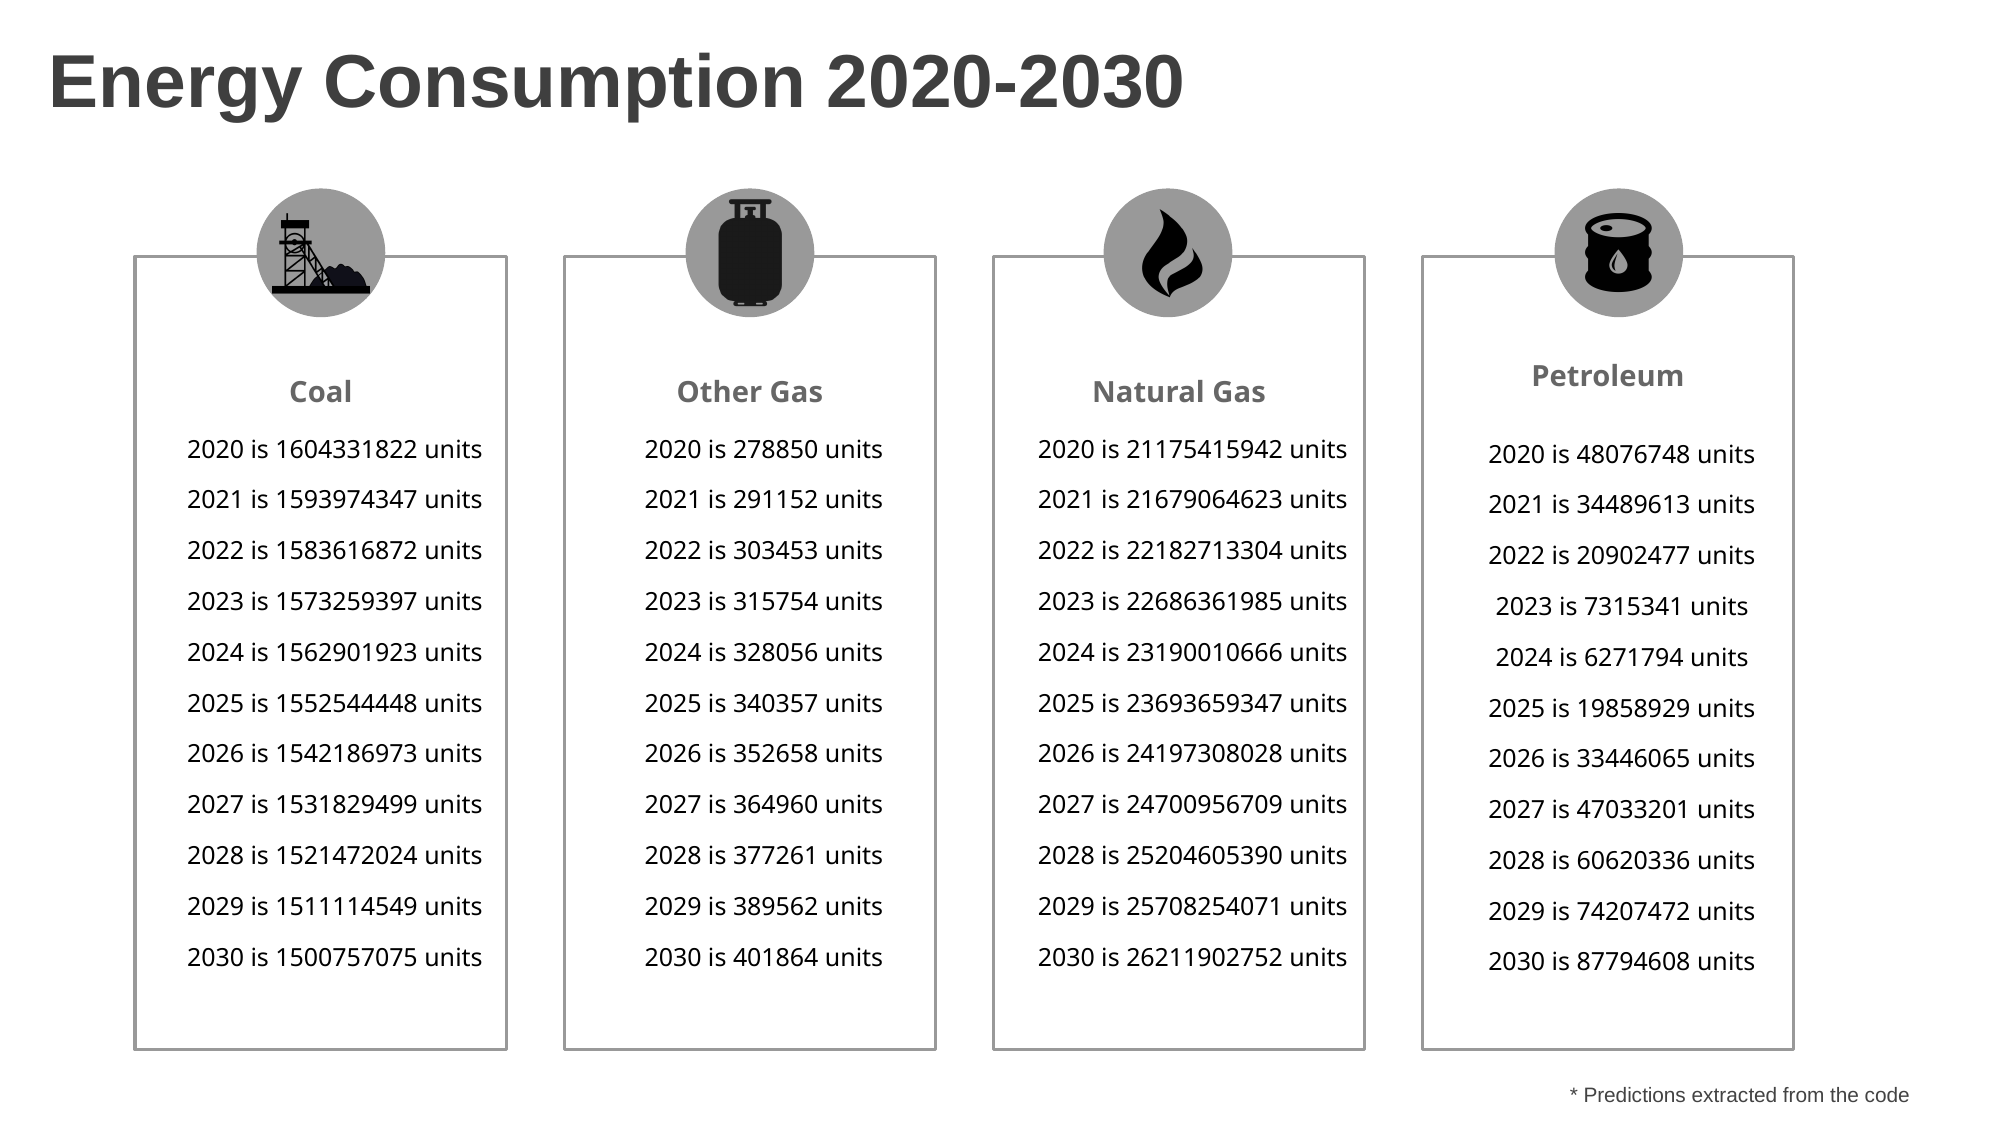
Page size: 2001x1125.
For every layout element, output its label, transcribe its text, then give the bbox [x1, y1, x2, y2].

text_box Energy Consumption 2020-2030 [33, 24, 1979, 313]
picture [271, 203, 370, 302]
text_box Coal 2020 is 1604331822 units 2021 is 1593974347 units 2022 is 1583616872 units 2023 is 1573259397 units 2024 is 1562901923 units 2025 is 1552544448 units 2026 is 1542186973 units 2027 is 1531829499 units 2028 is 1521472024 units 2029 is 1511114549 units 2030 is 1500757075 units [135, 256, 507, 1050]
text_box [375, 231, 380, 274]
text_box Natural Gas 2020 is 21175415942 units 2021 is 21679064623 units 2022 is 22182713304 units 2023 is 22686361985 units 2024 is 23190010666 units 2025 is 23693659347 units 2026 is 24197308028 units 2027 is 24700956709 units 2028 is 25204605390 units 2029 is 25708254071 units 2030 is 26211902752 units [993, 256, 1365, 1050]
text_box Petroleum 2020 is 48076748 units 2021 is 34489613 units 2022 is 20902477 units 2023 is 7315341 units 2024 is 6271794 units 2025 is 19858929 units 2026 is 33446065 units 2027 is 47033201 units 2028 is 60620336 units 2029 is 74207472 units 2030 is 87794608 units [1422, 256, 1794, 1050]
text_box [1586, 301, 1652, 311]
text_box [262, 233, 266, 272]
picture [691, 194, 809, 312]
picture [1579, 213, 1659, 293]
text_box [1139, 194, 1197, 202]
text_box [292, 194, 350, 202]
text_box [1109, 229, 1115, 277]
text_box Other Gas 2020 is 278850 units 2021 is 291152 units 2022 is 303453 units 2023 is 315754 units 2024 is 328056 units 2025 is 340357 units 2026 is 352658 units 2027 is 364960 units 2028 is 377261 units 2029 is 389562 units 2030 is 401864 units [564, 256, 936, 1050]
picture [1120, 203, 1219, 302]
text_box [1560, 194, 1677, 291]
text_box * Predictions extracted from the code [1554, 1066, 2000, 1125]
